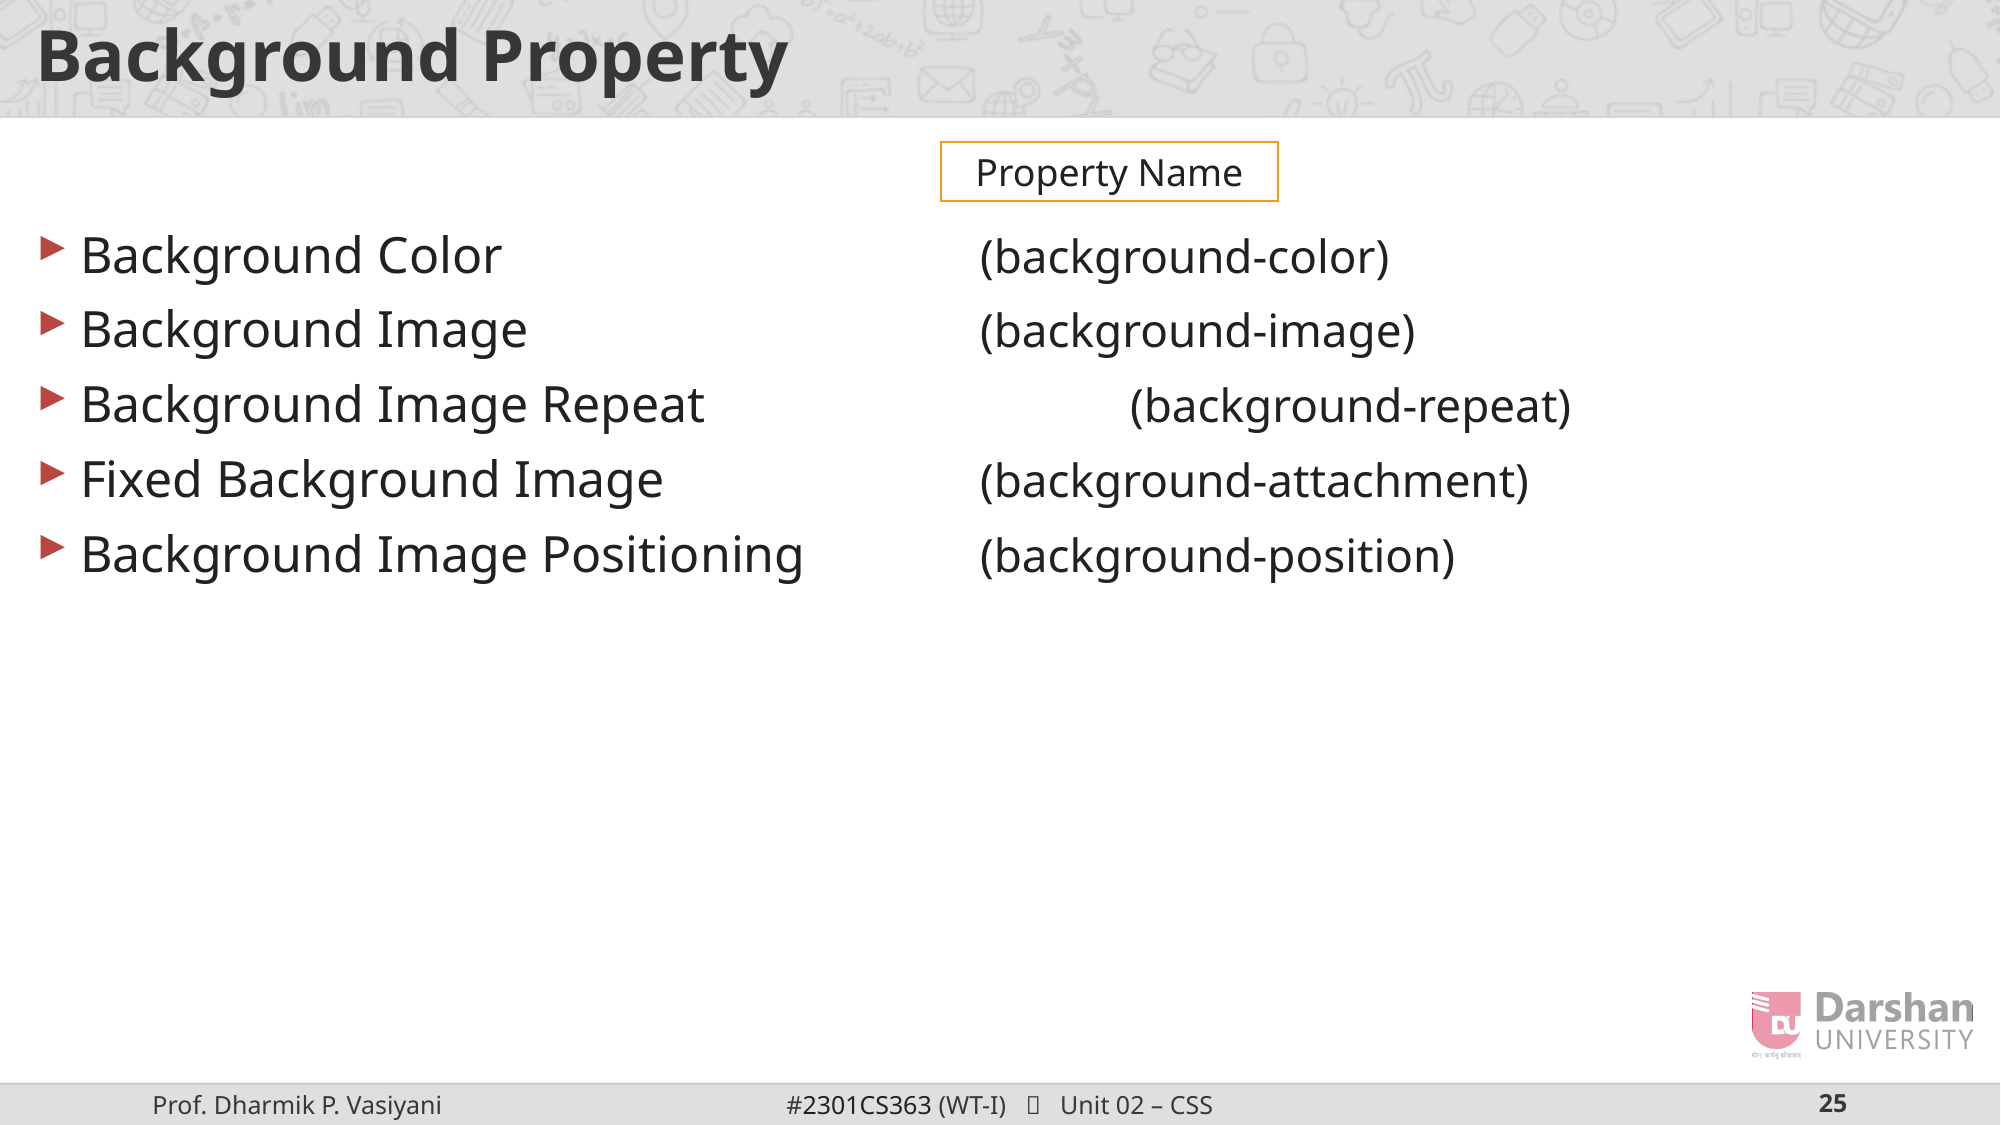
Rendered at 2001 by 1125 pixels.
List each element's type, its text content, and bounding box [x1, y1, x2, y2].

list Background Color (background-color) Background Image (background-image) Background Image Repeat (background-repeat) Fixed Background Image (background-attachment) Background Image Positioning (background-position) [21, 141, 1979, 1059]
title Background Property [0, 0, 2000, 117]
text_box Property Name [940, 141, 1279, 202]
